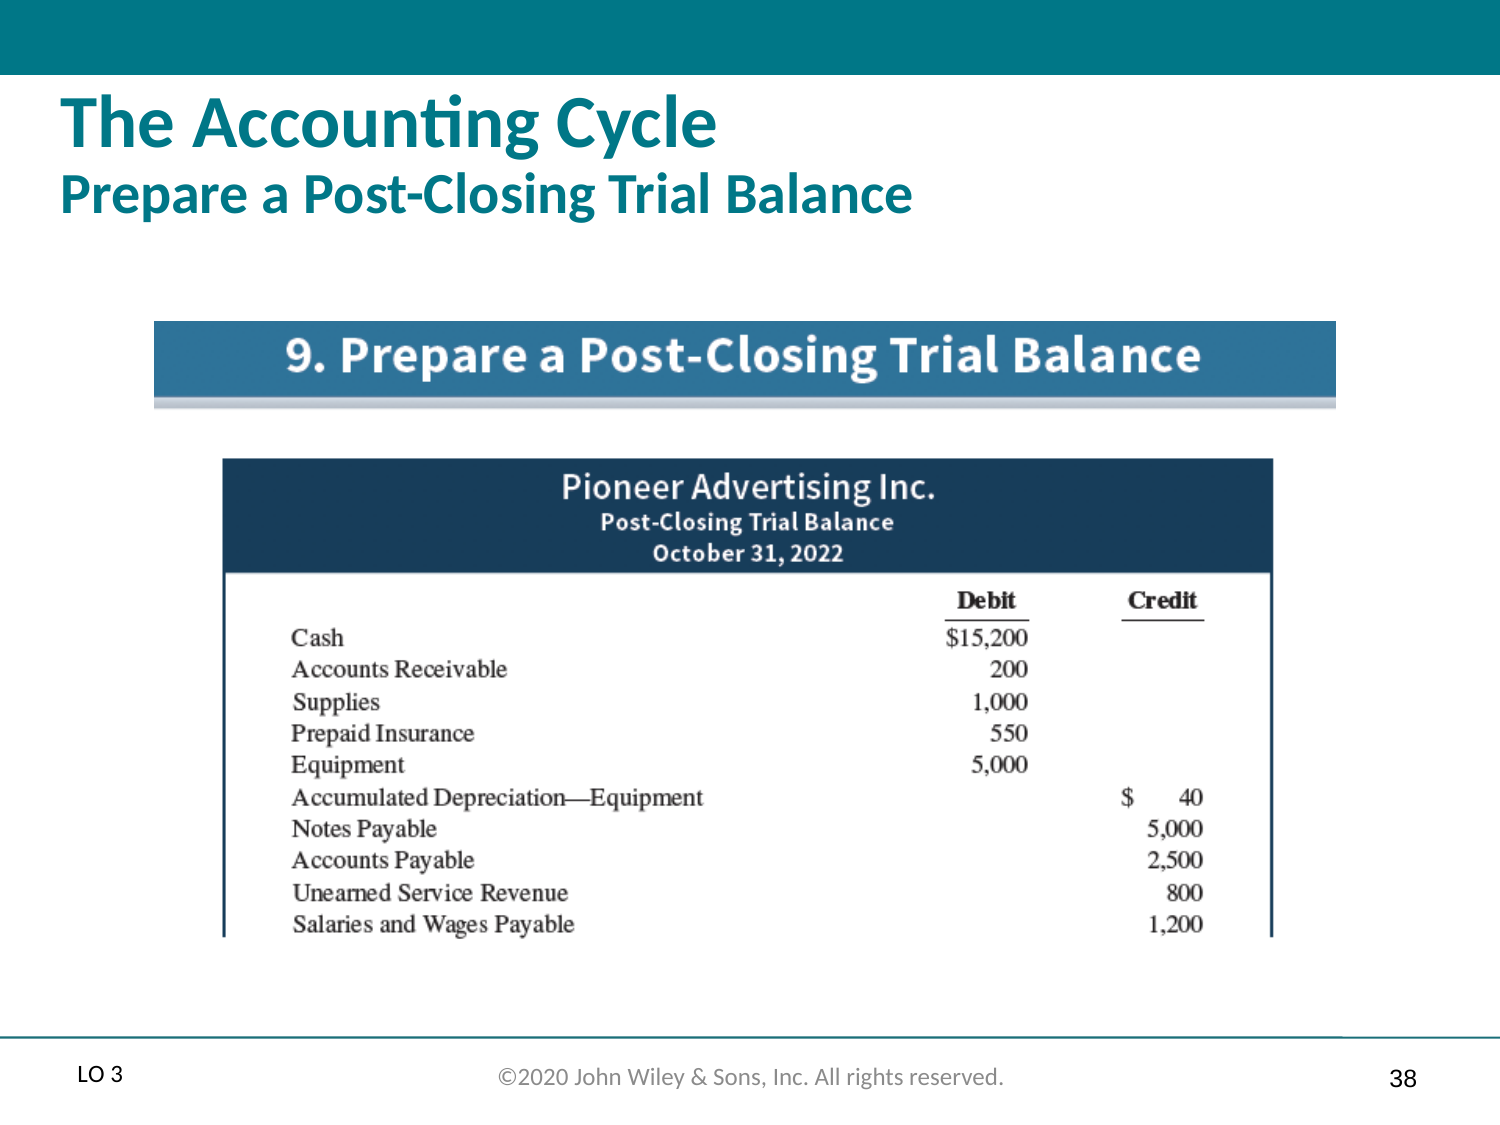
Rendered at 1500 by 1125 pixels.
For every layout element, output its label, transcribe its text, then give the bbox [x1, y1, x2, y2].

title The Accounting Cycle Prepare a Post-Closing Trial Balance [45, 75, 1447, 235]
picture [154, 321, 1336, 975]
list L O 3 [62, 1053, 155, 1099]
